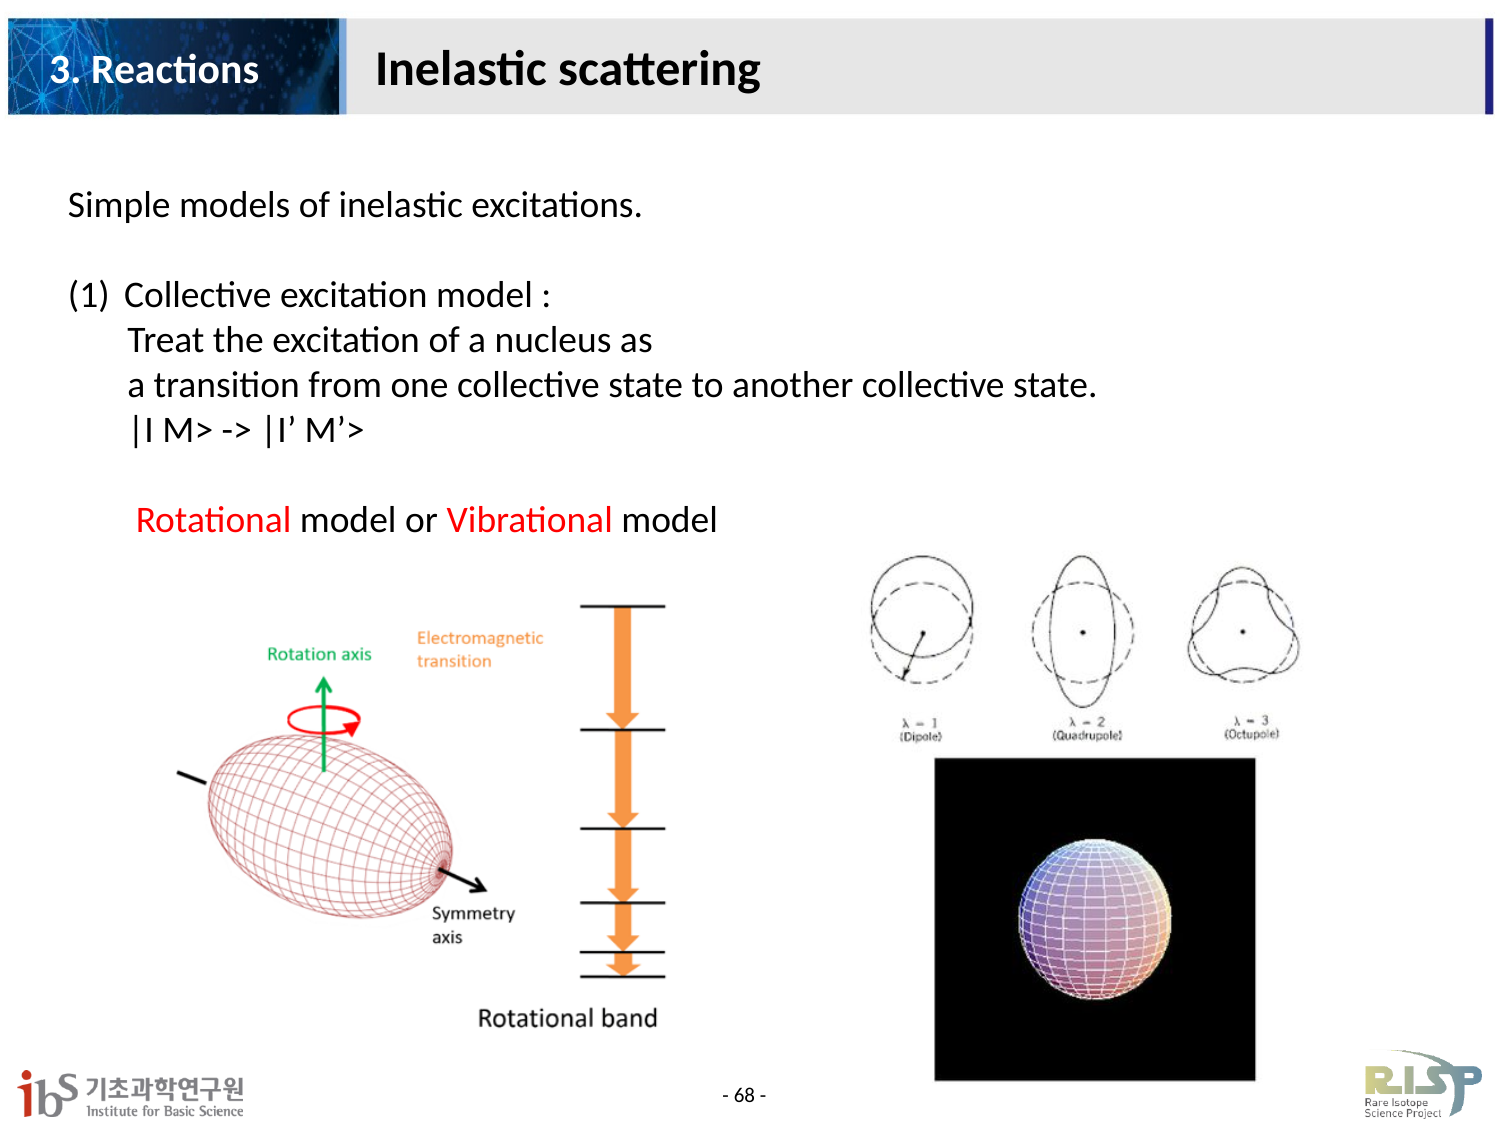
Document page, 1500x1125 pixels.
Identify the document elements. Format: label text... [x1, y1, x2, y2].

picture [2, 10, 1500, 130]
text_box Simple models of inelastic excitations. Collective excitation model : Treat the excitation of a nucleus as a transition from one collective state to another collective state. |I M> -> |I’ M’> Rotational model or Vibrational model [53, 172, 1436, 548]
picture [17, 1070, 243, 1117]
picture [1364, 1049, 1482, 1119]
picture [123, 576, 715, 1044]
picture [856, 530, 1333, 1090]
